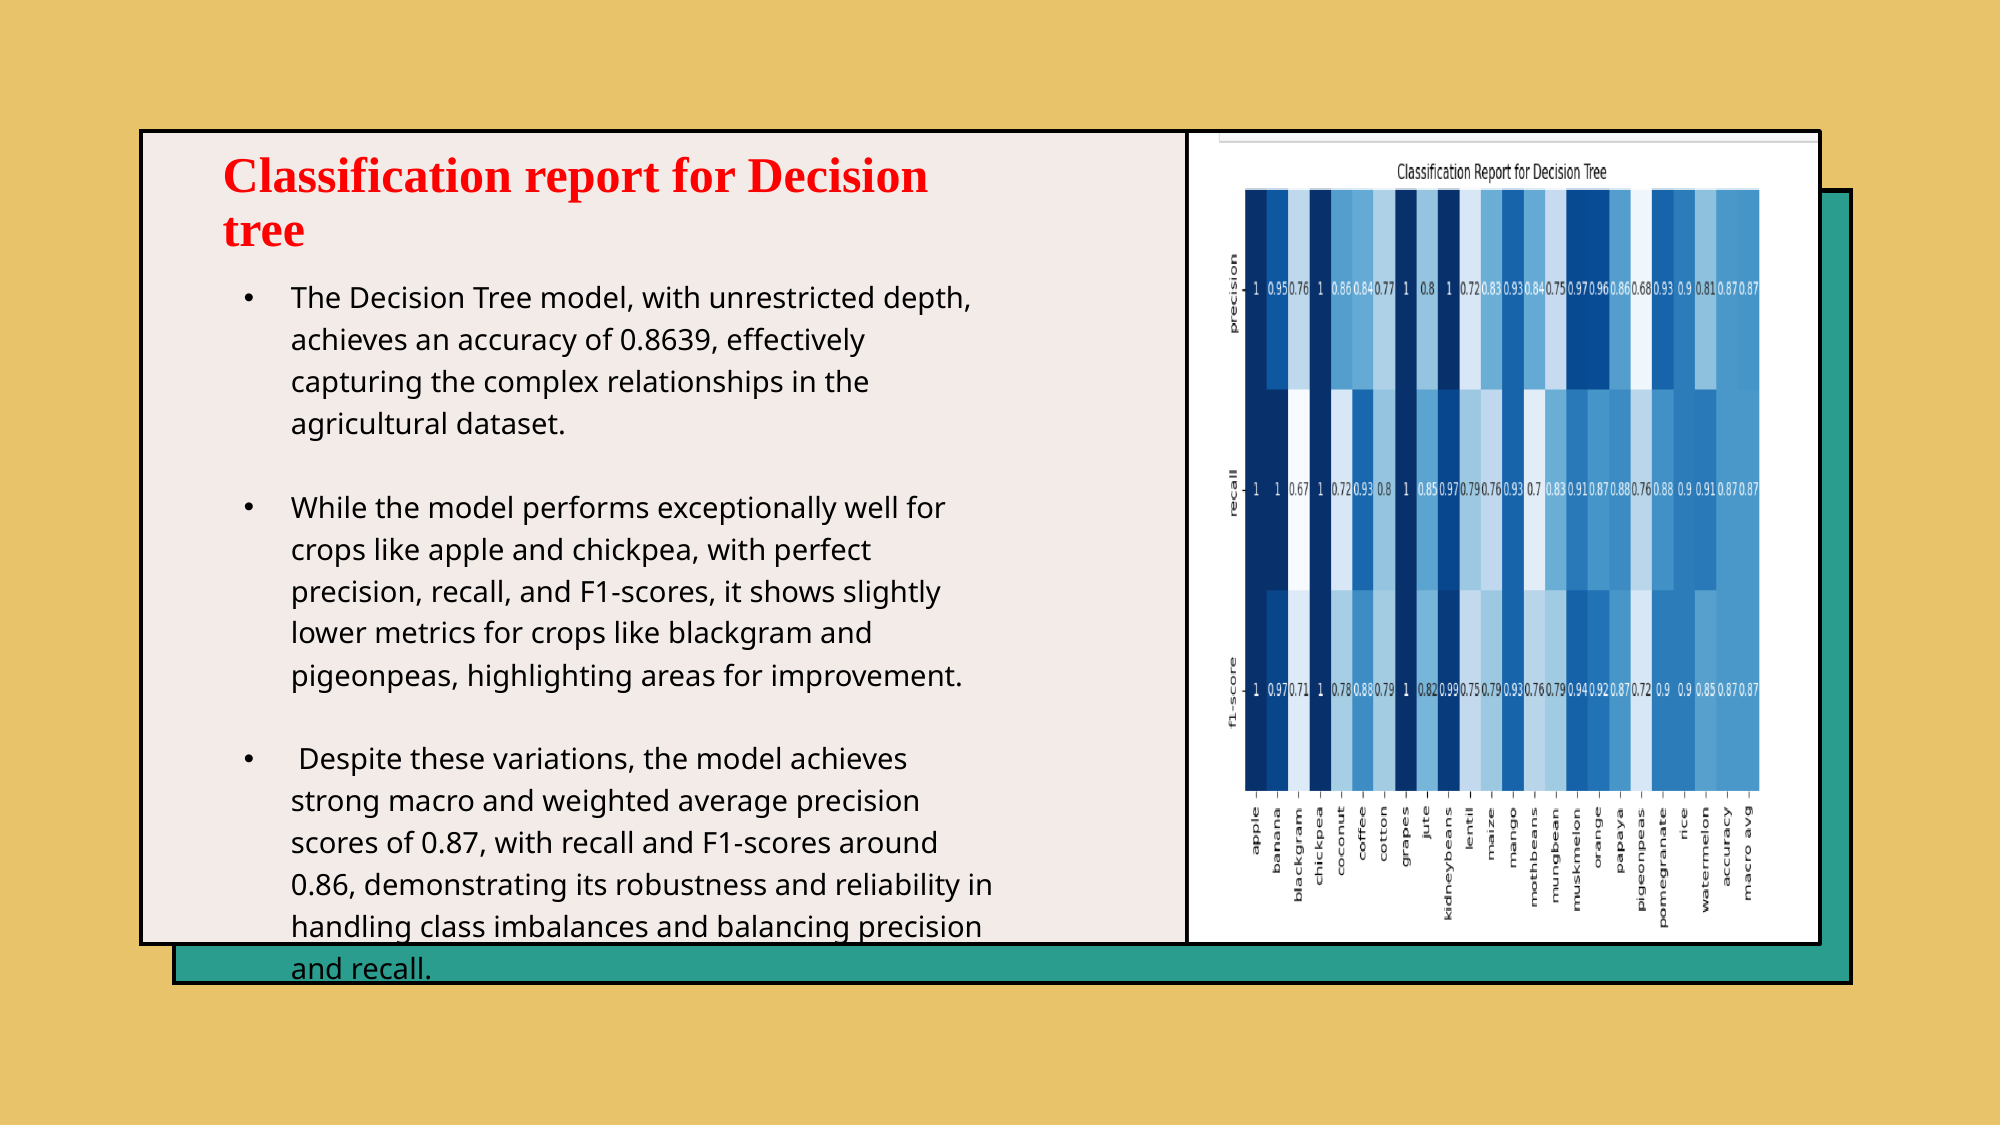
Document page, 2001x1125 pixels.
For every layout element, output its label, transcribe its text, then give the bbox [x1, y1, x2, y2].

subtitle The Decision Tree model, with unrestricted depth, achieves an accuracy of 0.8639, effectively capturing the complex relationships in the agricultural dataset. While the model performs exceptionally well for crops like apple and chickpea, with perfect precision, recall, and F1-scores, it shows slightly lower metrics for crops like blackgram and pigeonpeas, highlighting areas for improvement. Despite these variations, the model achieves strong macro and weighted average precision scores of 0.87, with recall and F1-scores around 0.86, demonstrating its robustness and reliability in handling class imbalances and balancing precision and recall. [219, 264, 1020, 927]
picture [1188, 133, 1818, 942]
title Classification report for Decision tree [207, 7, 1008, 265]
